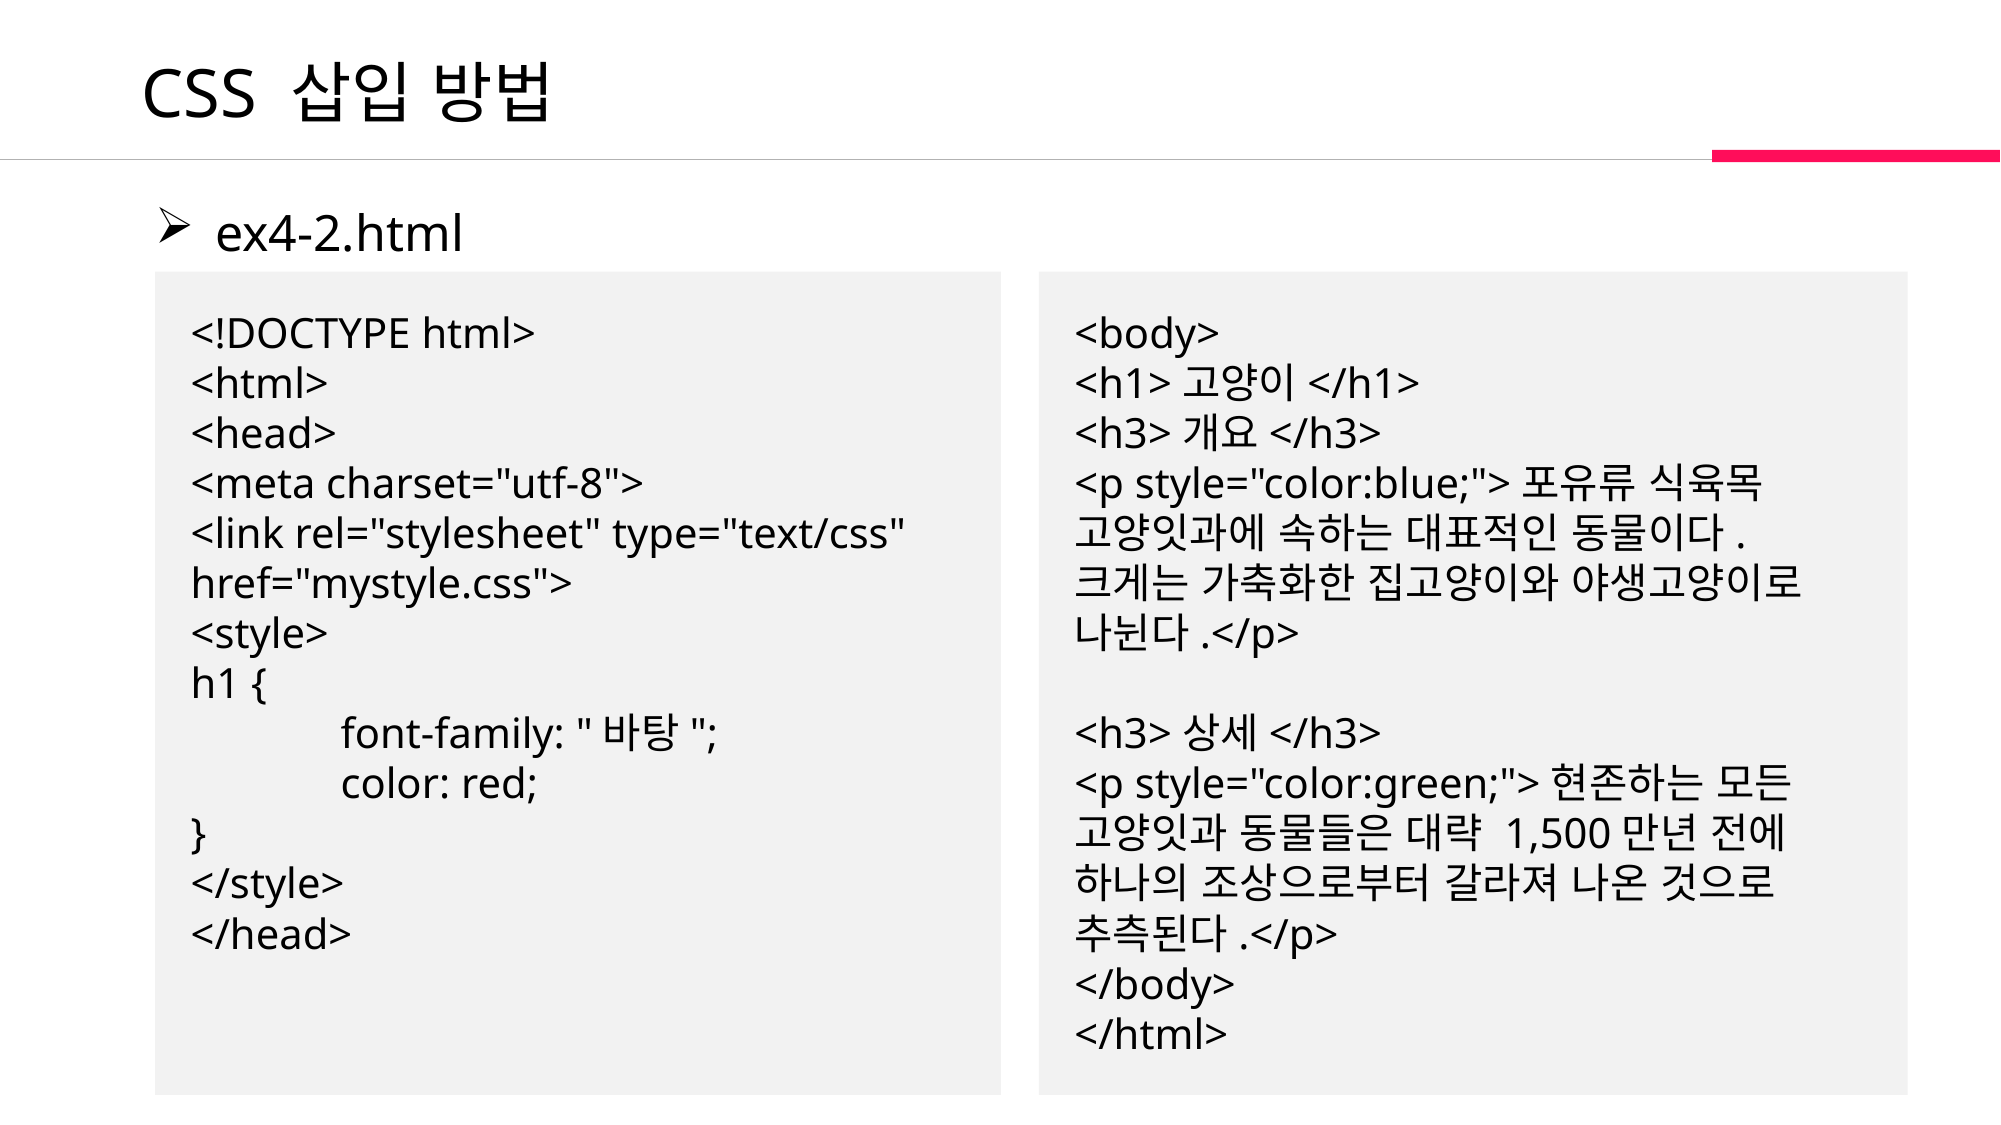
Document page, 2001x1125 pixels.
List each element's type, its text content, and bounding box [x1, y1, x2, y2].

text_box CSS 삽입 방법 [126, 43, 1438, 139]
text_box <body> <h1>고양이</h1> <h3>개요</h3> <p style="color:blue;">포유류 식육목 고양잇과에 속하는 대표적인 동물이다. 크게는 가축화한 집고양이와 야생고양이로 나뉜다.</p> <h3>상세</h3> <p style="color:green;">현존하는 모든 고양잇과 동물들은 대략 1,500만년 전에 하나의 조상으로부터 갈라져 나온 것으로 추측된다.</p> </body> </html> [1038, 271, 1909, 1096]
text_box ex4-2.html [140, 164, 540, 270]
text_box [1711, 149, 2000, 159]
text_box <!DOCTYPE html> <html> <head> <meta charset="utf-8"> <link rel="stylesheet" type="text/css" href="mystyle.css"> <style> h1 { font-family: "바탕"; color: red; } </style> </head> [154, 271, 1002, 1096]
